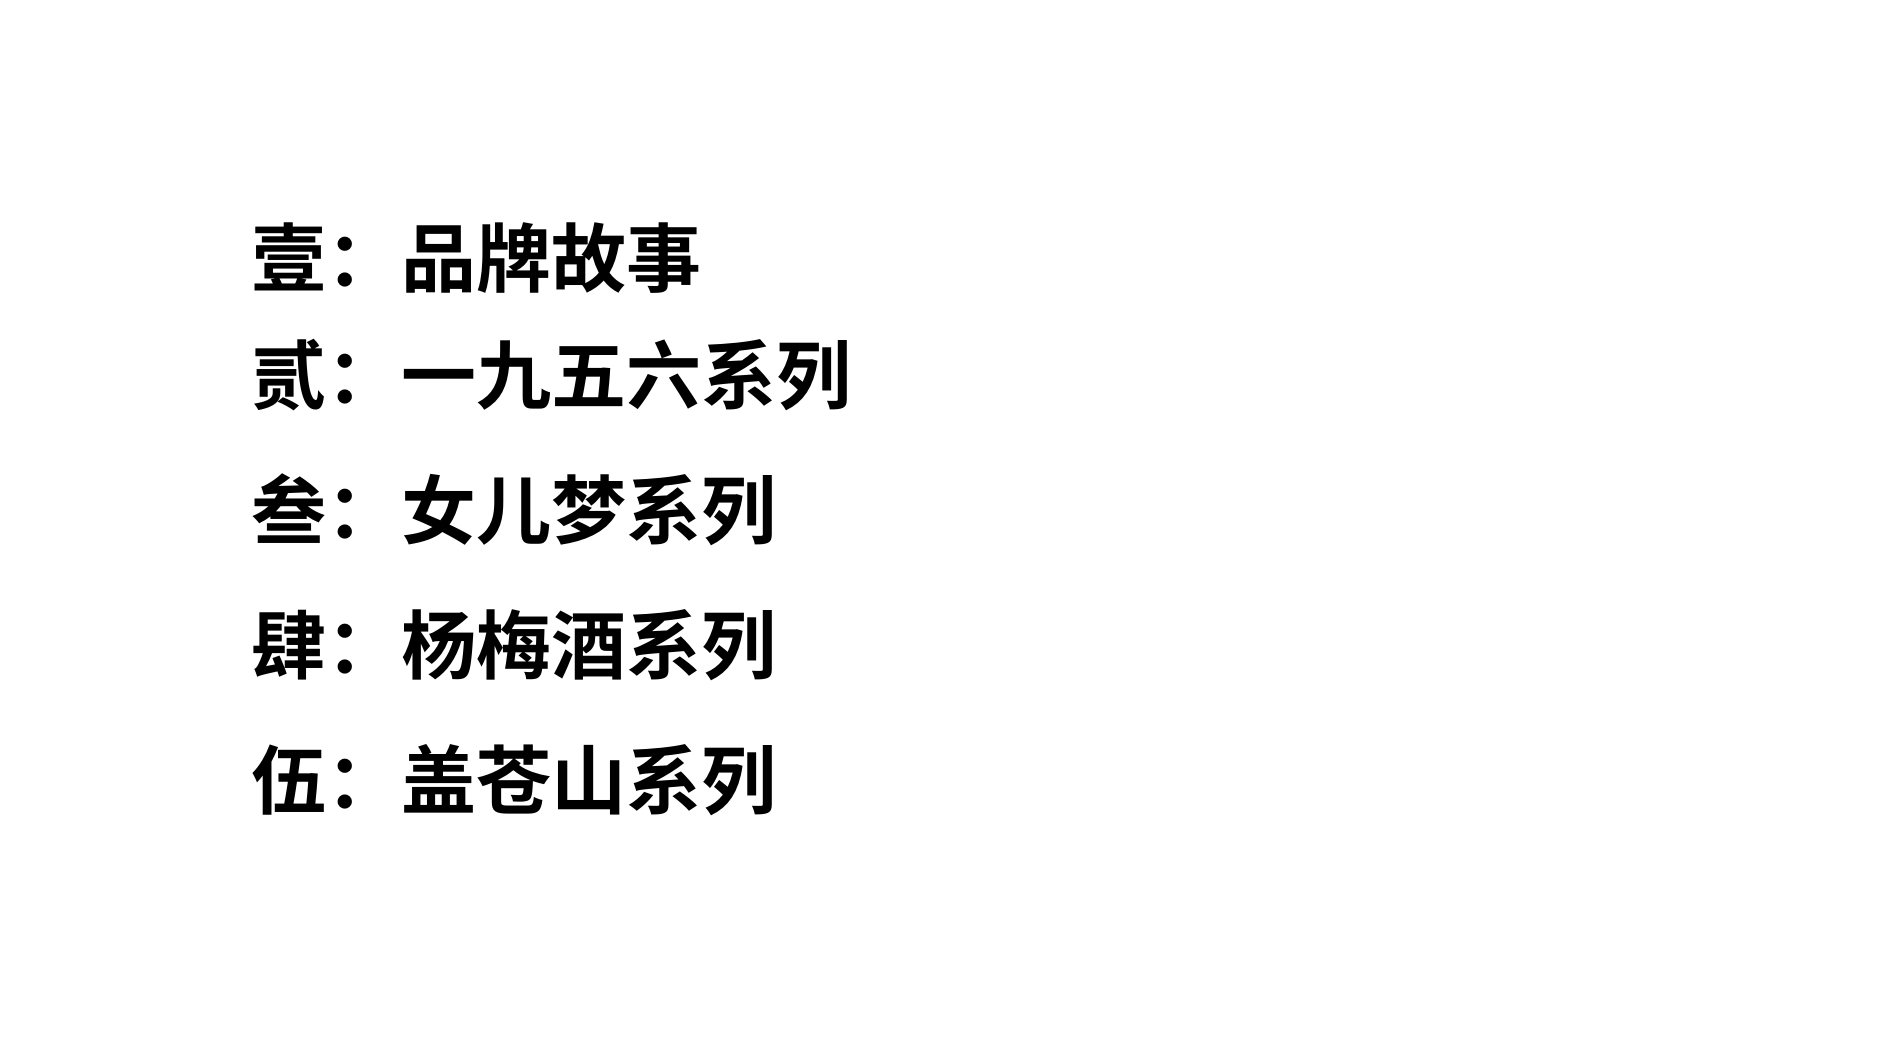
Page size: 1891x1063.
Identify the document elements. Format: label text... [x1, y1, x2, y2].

text_box 壹：品牌故事 贰：一九五六系列 叁：女儿梦系列 肆：杨梅酒系列 伍：盖苍山系列 [236, 177, 997, 831]
